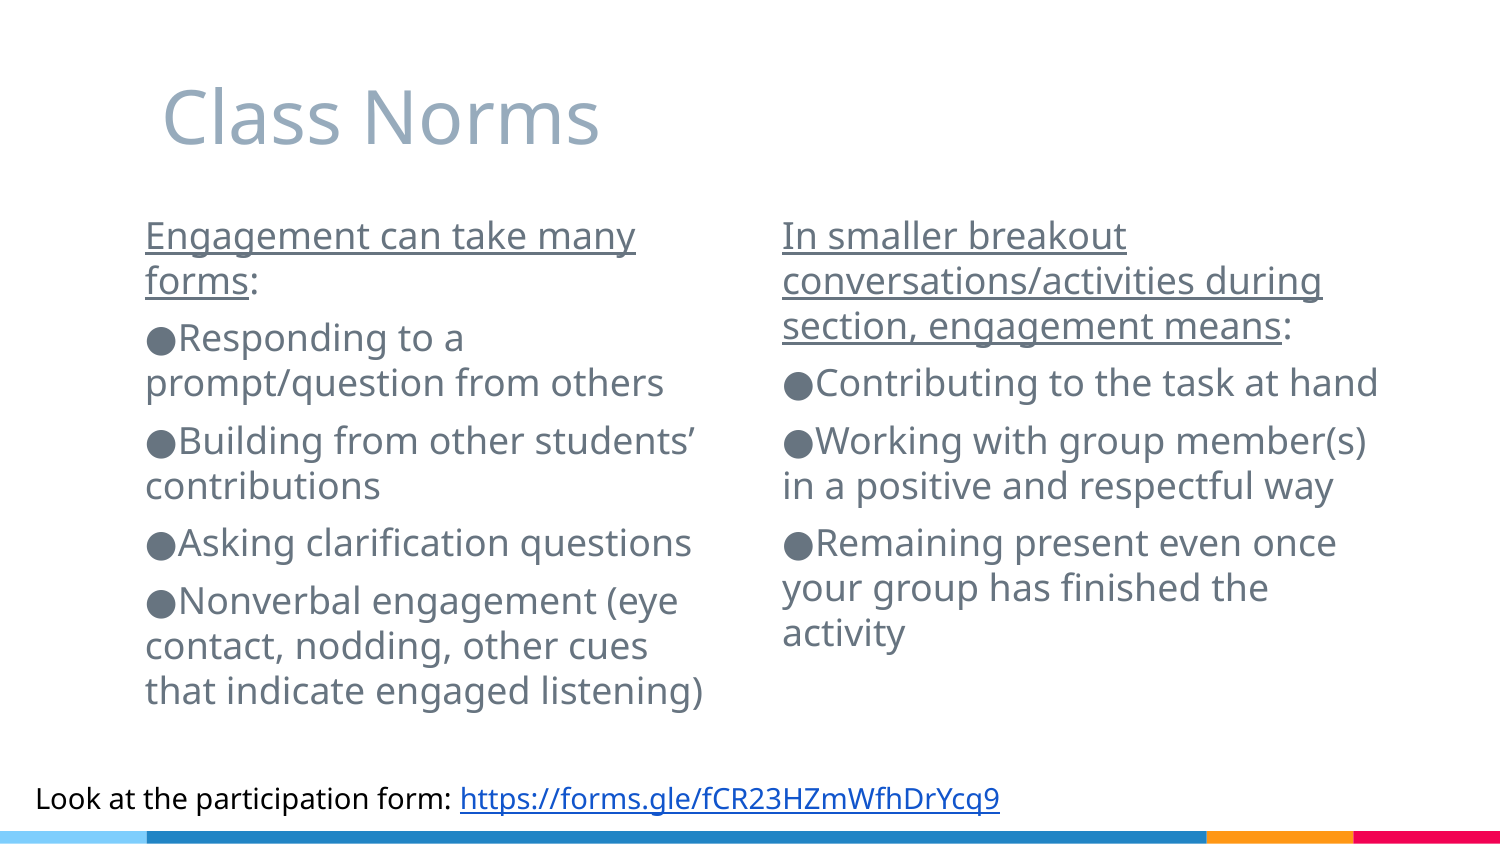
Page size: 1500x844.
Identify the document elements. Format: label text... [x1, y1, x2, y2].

title Class Norms [146, 33, 1207, 175]
list Engagement can take many forms: ●Responding to a prompt/question from others ●Building from other students’ contributions ●Asking clarification questions ●Nonverbal engagement (eye contact, nodding, other cues that indicate engaged listening) [130, 196, 737, 765]
text_box Look at the participation form: https://forms.gle/fCR23HZmWfhDrYcq9 [20, 765, 1500, 831]
list In smaller breakout conversations/activities during section, engagement means: ●Contributing to the task at hand ●Working with group member(s) in a positive and respectful way ●Remaining present even once your group has finished the activity [767, 196, 1406, 765]
